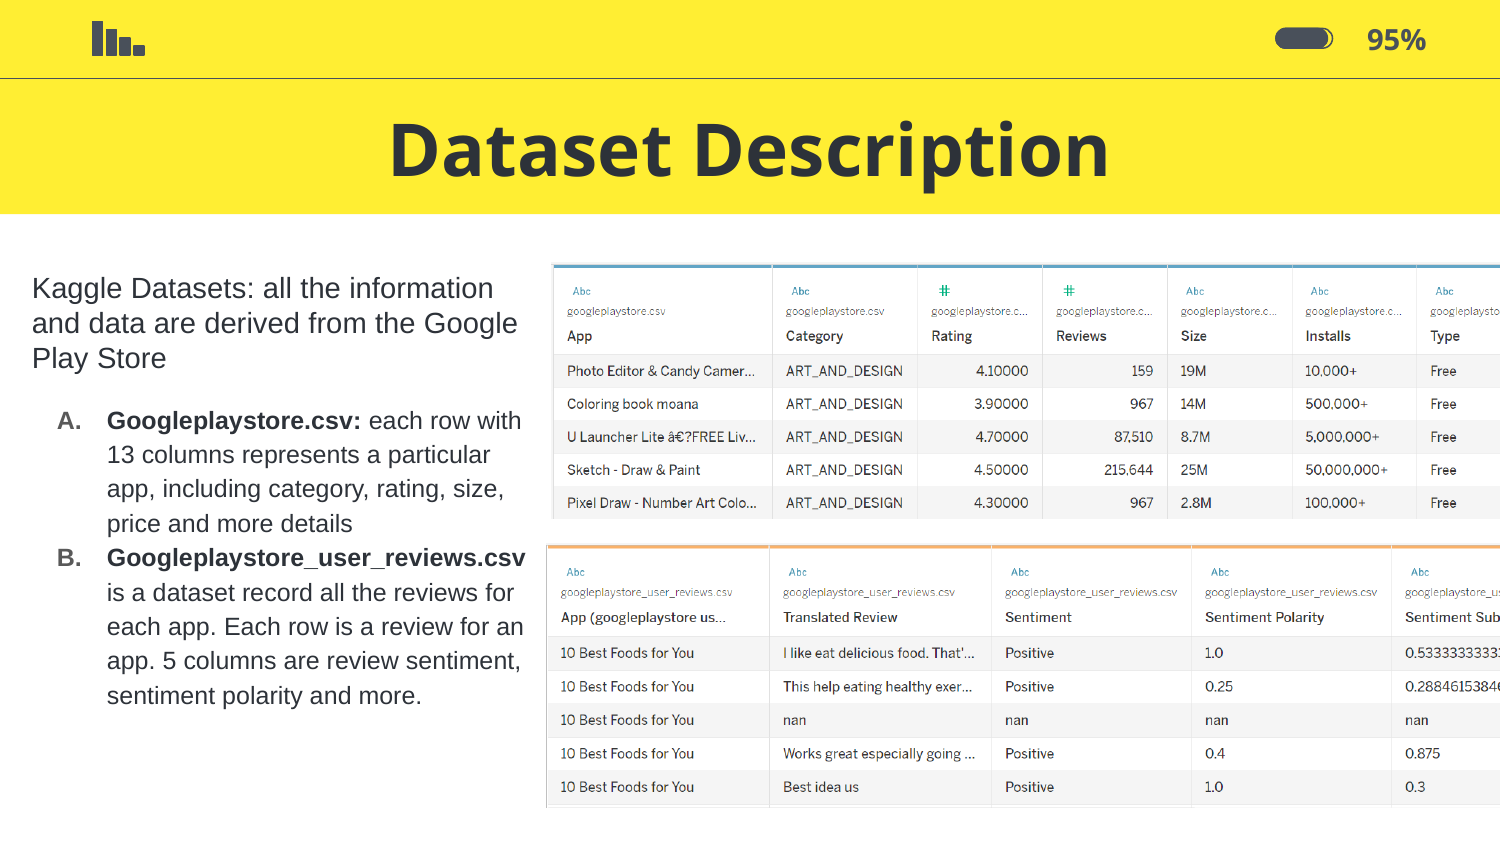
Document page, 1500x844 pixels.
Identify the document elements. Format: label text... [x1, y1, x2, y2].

picture [546, 543, 1500, 808]
picture [550, 262, 1500, 519]
list Kaggle Datasets: all the information and data are derived from the Google Play Store Googleplaystore.csv: each row with 13 columns represents a particular app, including category, rating, size, price and more details Googleplaystore_user_reviews.csv is a dataset record all the reviews for each app. Each row is a review for an app. 5 columns are review sentiment, sentiment polarity and more. [16, 254, 547, 723]
title Dataset Description [116, 88, 1383, 200]
text_box 95% [1352, 19, 1457, 57]
